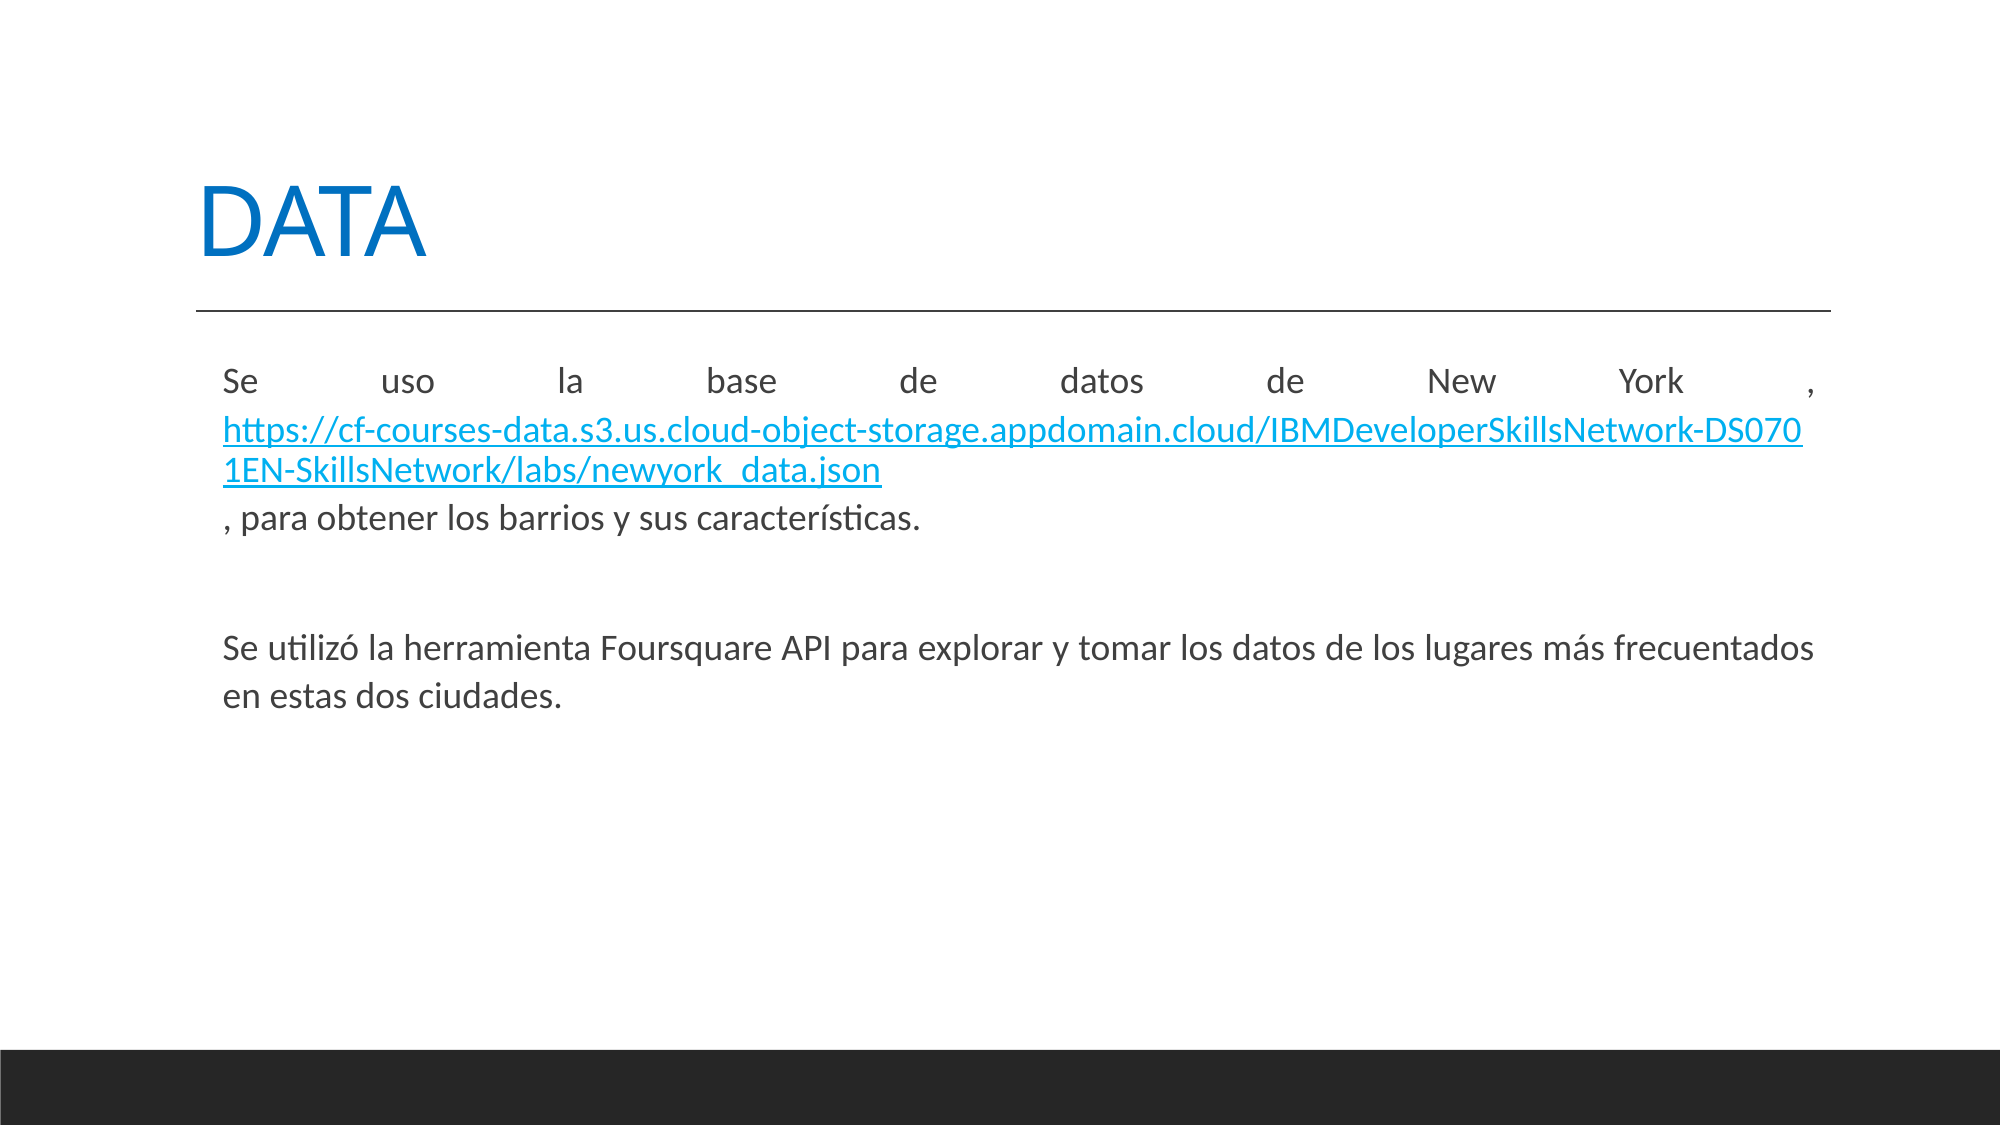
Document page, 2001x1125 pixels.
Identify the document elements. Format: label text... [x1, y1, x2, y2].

title DATA [180, 47, 1830, 285]
list Se uso la base de datos de New York , https://cf-courses-data.s3.us.cloud-object-storage.appdomain.cloud/IBMDeveloperSkillsNetwork-DS0701EN-SkillsNetwork/labs/newyork_data.json, para obtener los barrios y sus características. Se utilizó la herramienta Foursquare API para explorar y tomar los datos de los lugares más frecuentados en estas dos ciudades. [166, 345, 1817, 963]
